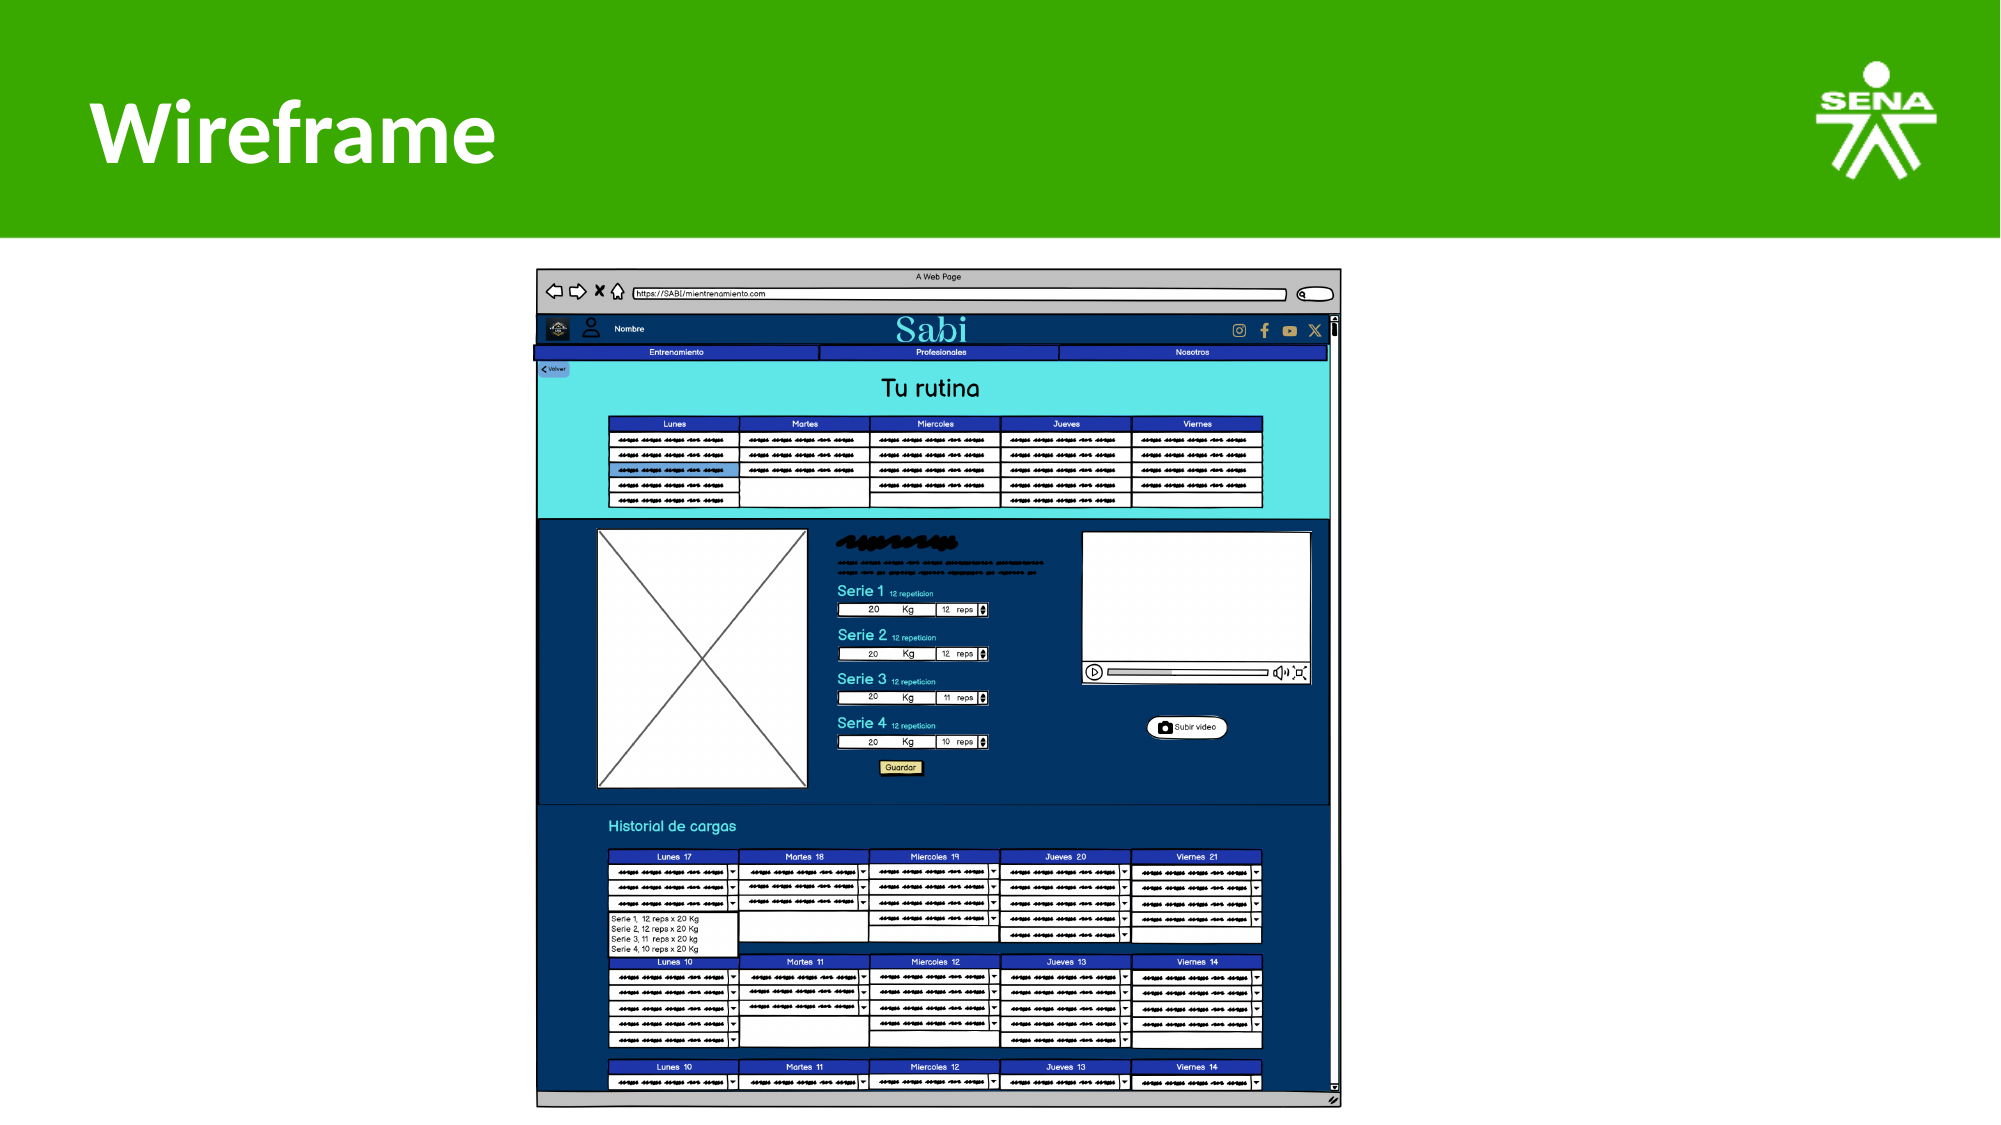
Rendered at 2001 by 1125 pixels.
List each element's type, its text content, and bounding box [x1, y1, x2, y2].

picture [0, 0, 2001, 1125]
title Wireframe [74, 18, 1800, 236]
